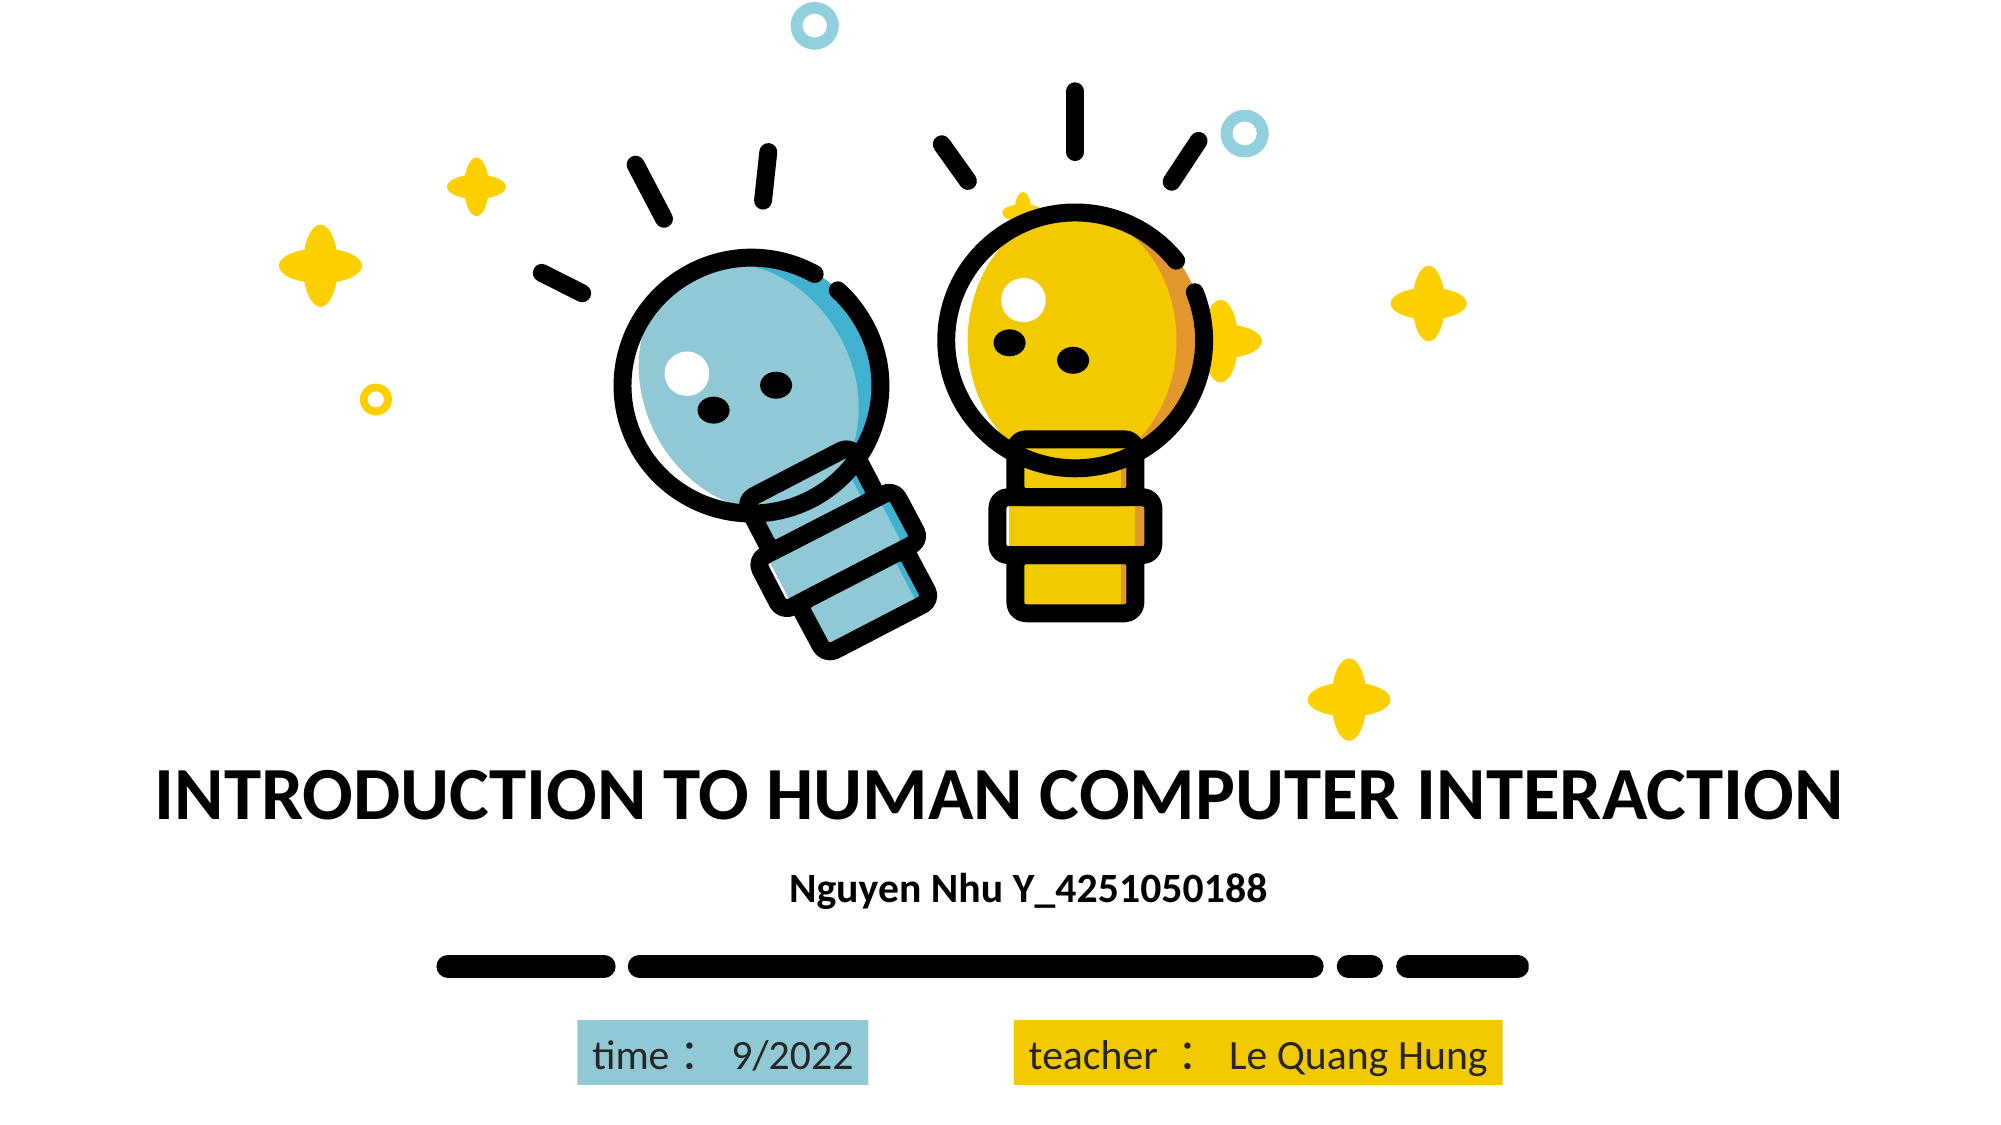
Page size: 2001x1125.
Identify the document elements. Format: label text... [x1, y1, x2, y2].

text_box time：9/2022 [577, 1020, 869, 1085]
text_box teacher ：Le Quang Hung [1013, 1020, 1503, 1085]
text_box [279, 1, 1468, 741]
text_box Nguyen Nhu Y_4251050188 [57, 853, 2000, 919]
text_box INTRODUCTION TO HUMAN COMPUTER INTERACTION [29, 737, 1972, 843]
picture [435, 954, 1529, 979]
